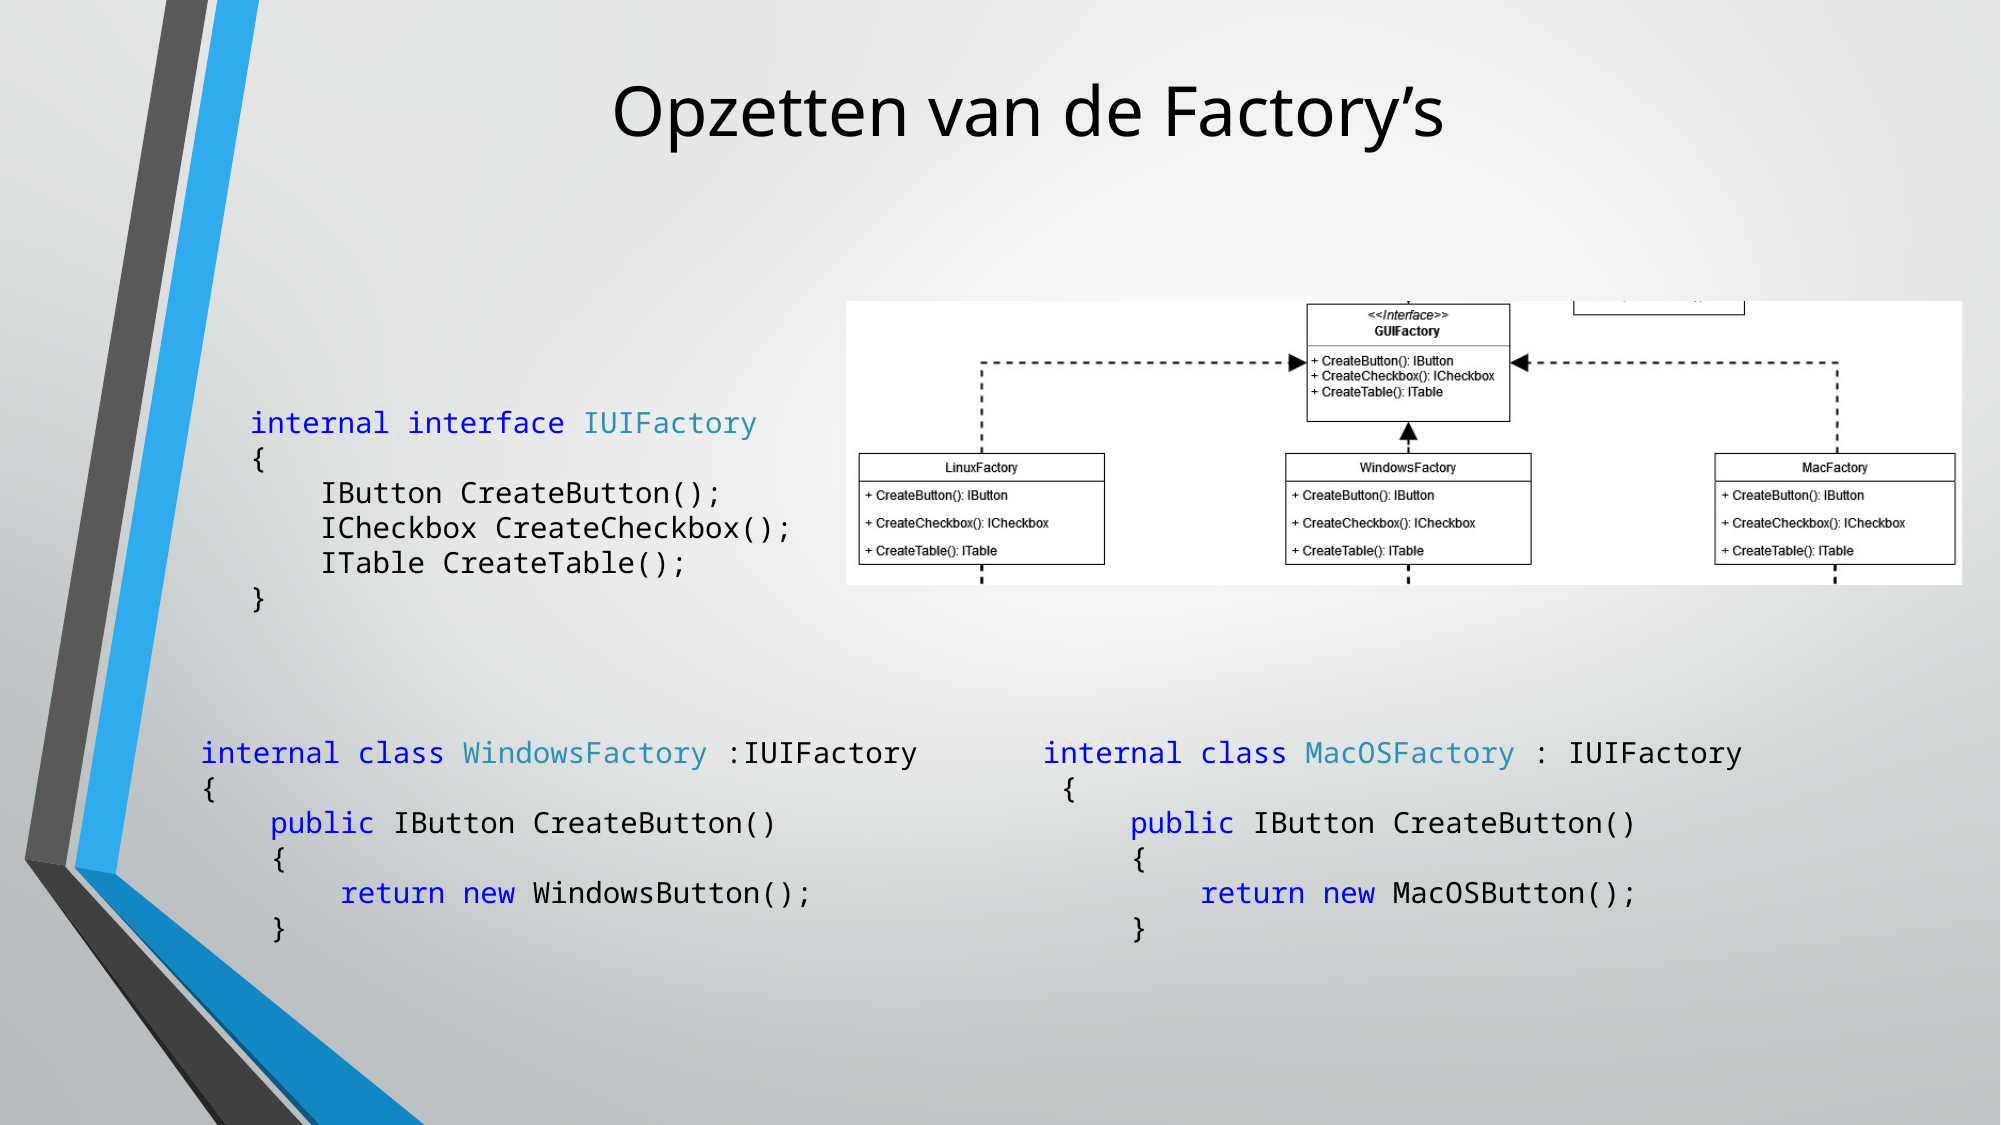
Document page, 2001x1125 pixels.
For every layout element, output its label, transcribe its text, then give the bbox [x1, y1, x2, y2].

title Opzetten van de Factory’s [207, 60, 1851, 159]
text_box internal class MacOSFactory : IUIFactory { public IButton CreateButton() { return new MacOSButton(); } [1010, 727, 2000, 952]
picture [846, 300, 1963, 586]
text_box internal class WindowsFactory :IUIFactory { public IButton CreateButton() { return new WindowsButton(); } [168, 727, 1010, 952]
text_box internal interface IUIFactory { IButton CreateButton(); ICheckbox CreateCheckbox(); ITable CreateTable(); } [235, 397, 956, 622]
